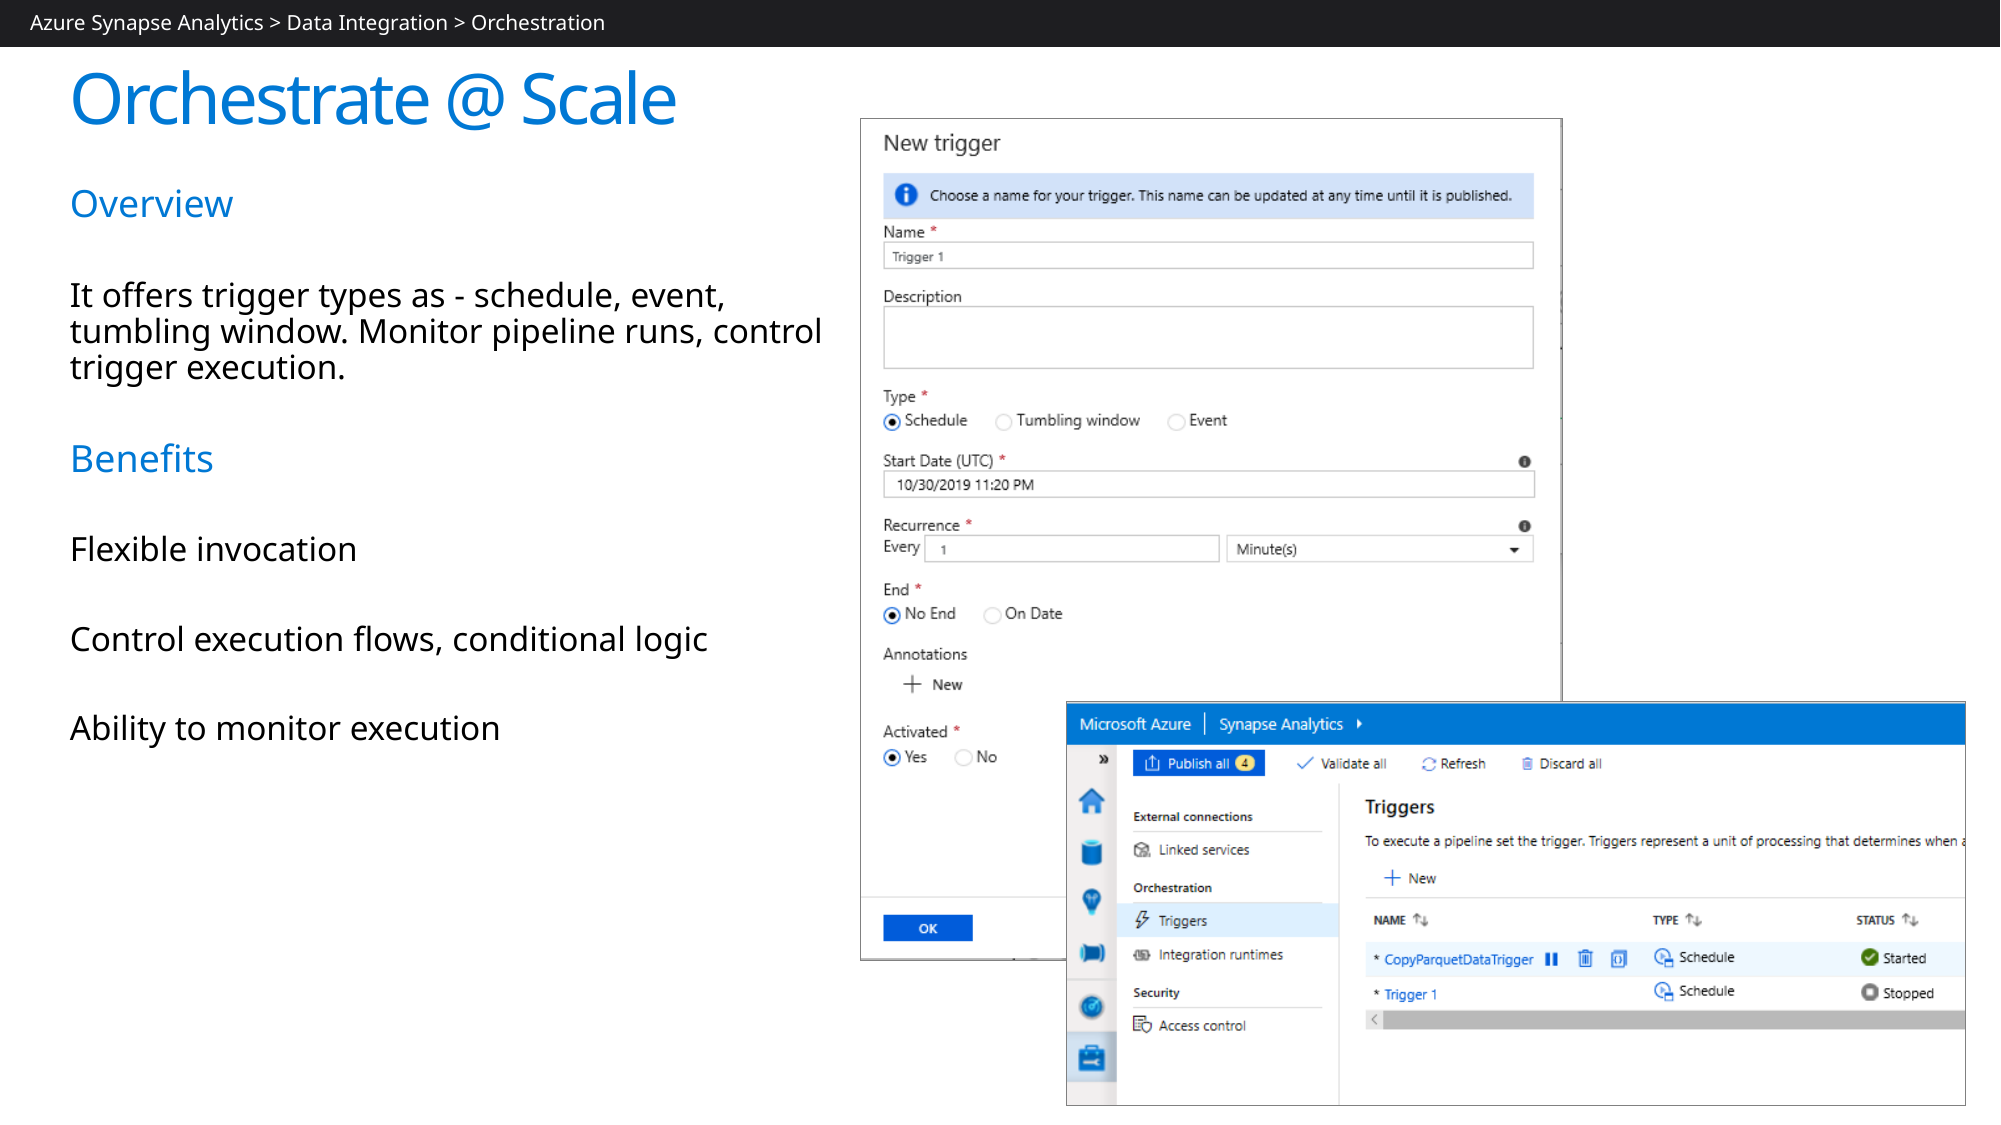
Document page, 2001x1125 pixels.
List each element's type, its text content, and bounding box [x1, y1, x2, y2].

list Overview It offers trigger types as - schedule, event, tumbling window. Monitor pipeline runs, control trigger execution. Benefits Flexible invocation Control execution flows, conditional logic Ability to monitor execution [69, 185, 836, 1027]
title Orchestrate @ Scale [69, 47, 982, 161]
picture [859, 118, 1967, 1107]
text_box Azure Synapse Analytics > Data Integration > Orchestration [0, 0, 2000, 47]
